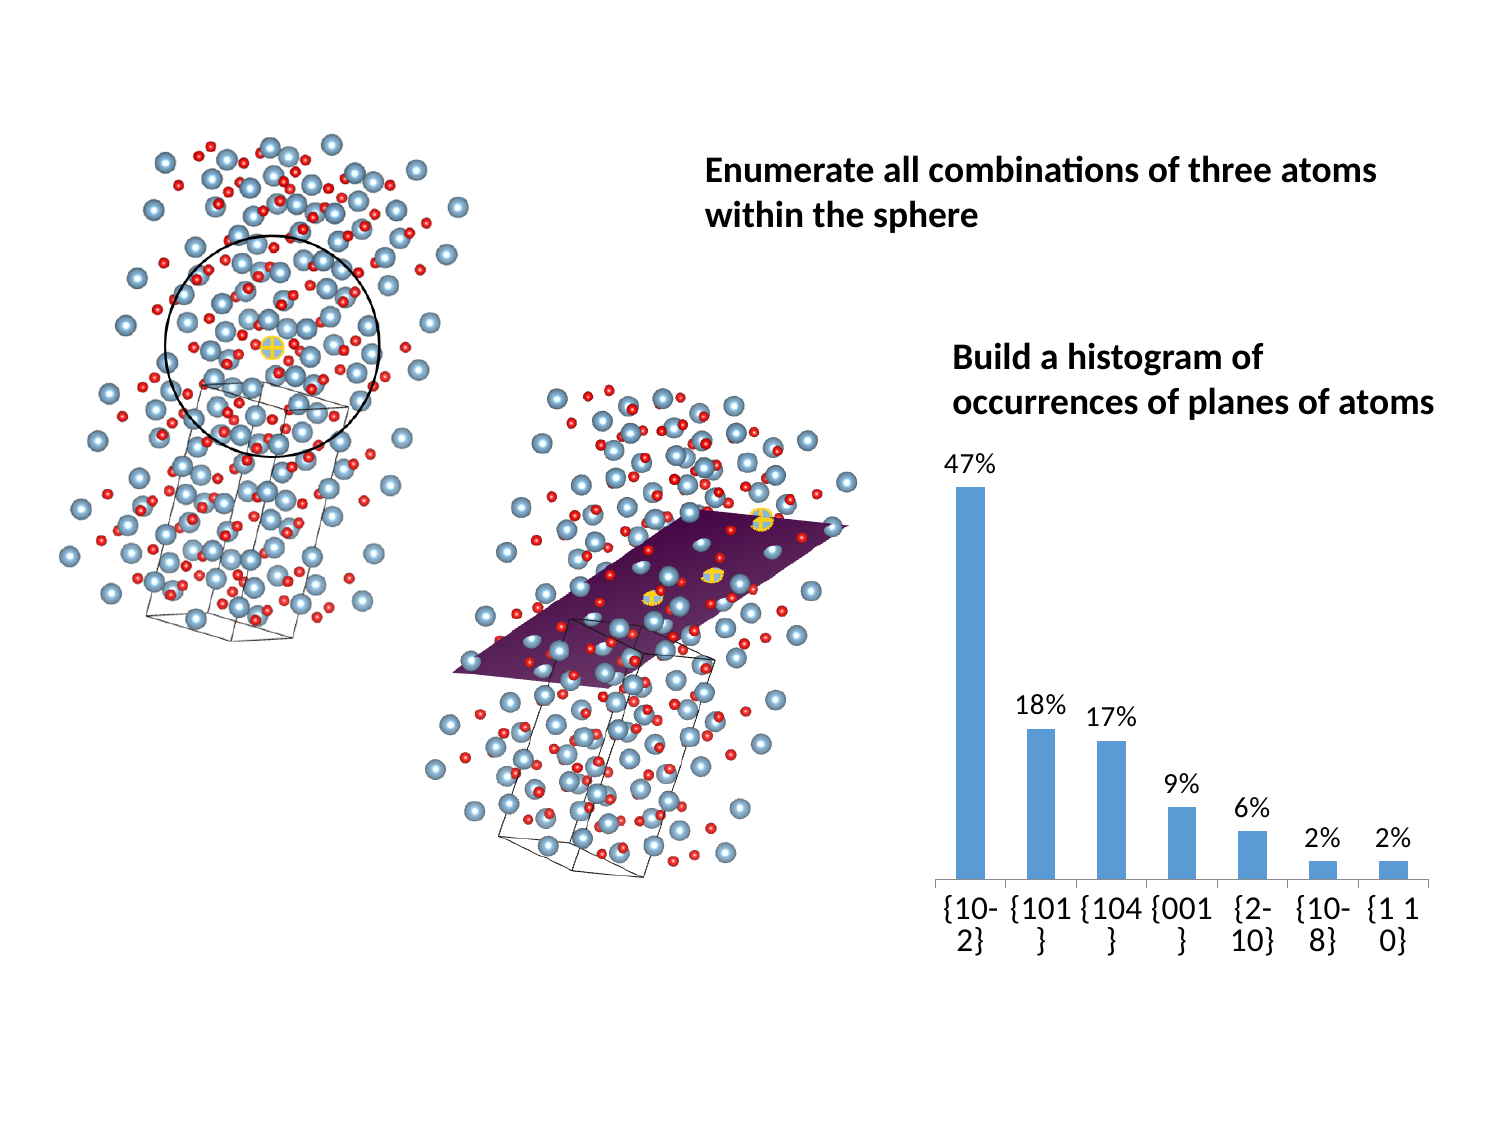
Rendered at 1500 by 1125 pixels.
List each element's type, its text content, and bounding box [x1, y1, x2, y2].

picture [0, 124, 888, 912]
text_box Enumerate all combinations of three atoms within the sphere [690, 137, 1402, 243]
chart [924, 449, 1440, 971]
text_box Build a histogram of occurrences of planes of atoms [937, 324, 1463, 430]
